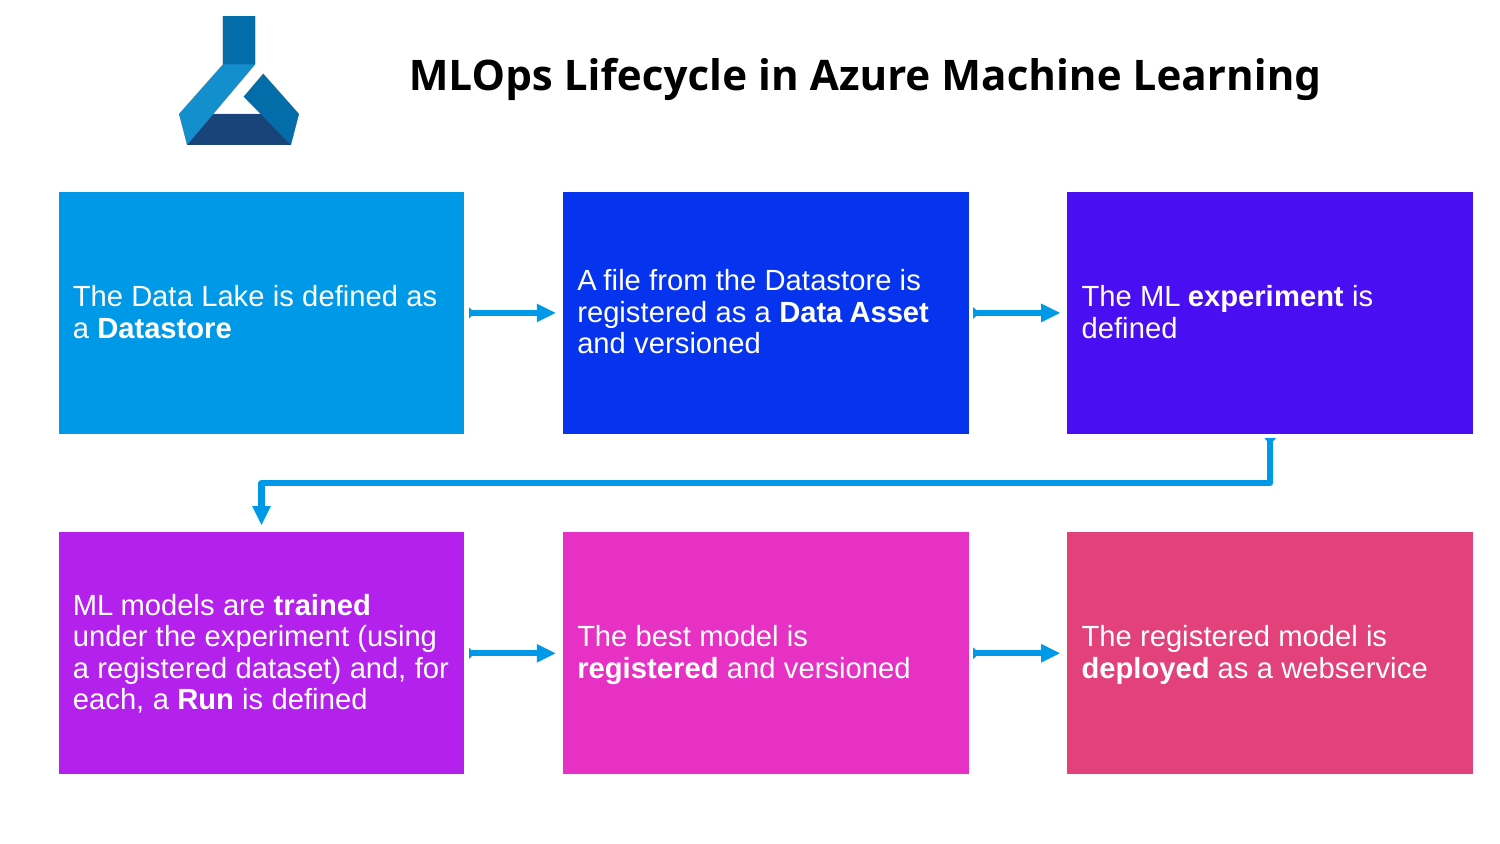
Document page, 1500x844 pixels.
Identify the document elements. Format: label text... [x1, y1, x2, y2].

title MLOps Lifecycle in Azure Machine Learning [393, 33, 1431, 138]
picture [179, 16, 299, 145]
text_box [55, 181, 1477, 786]
